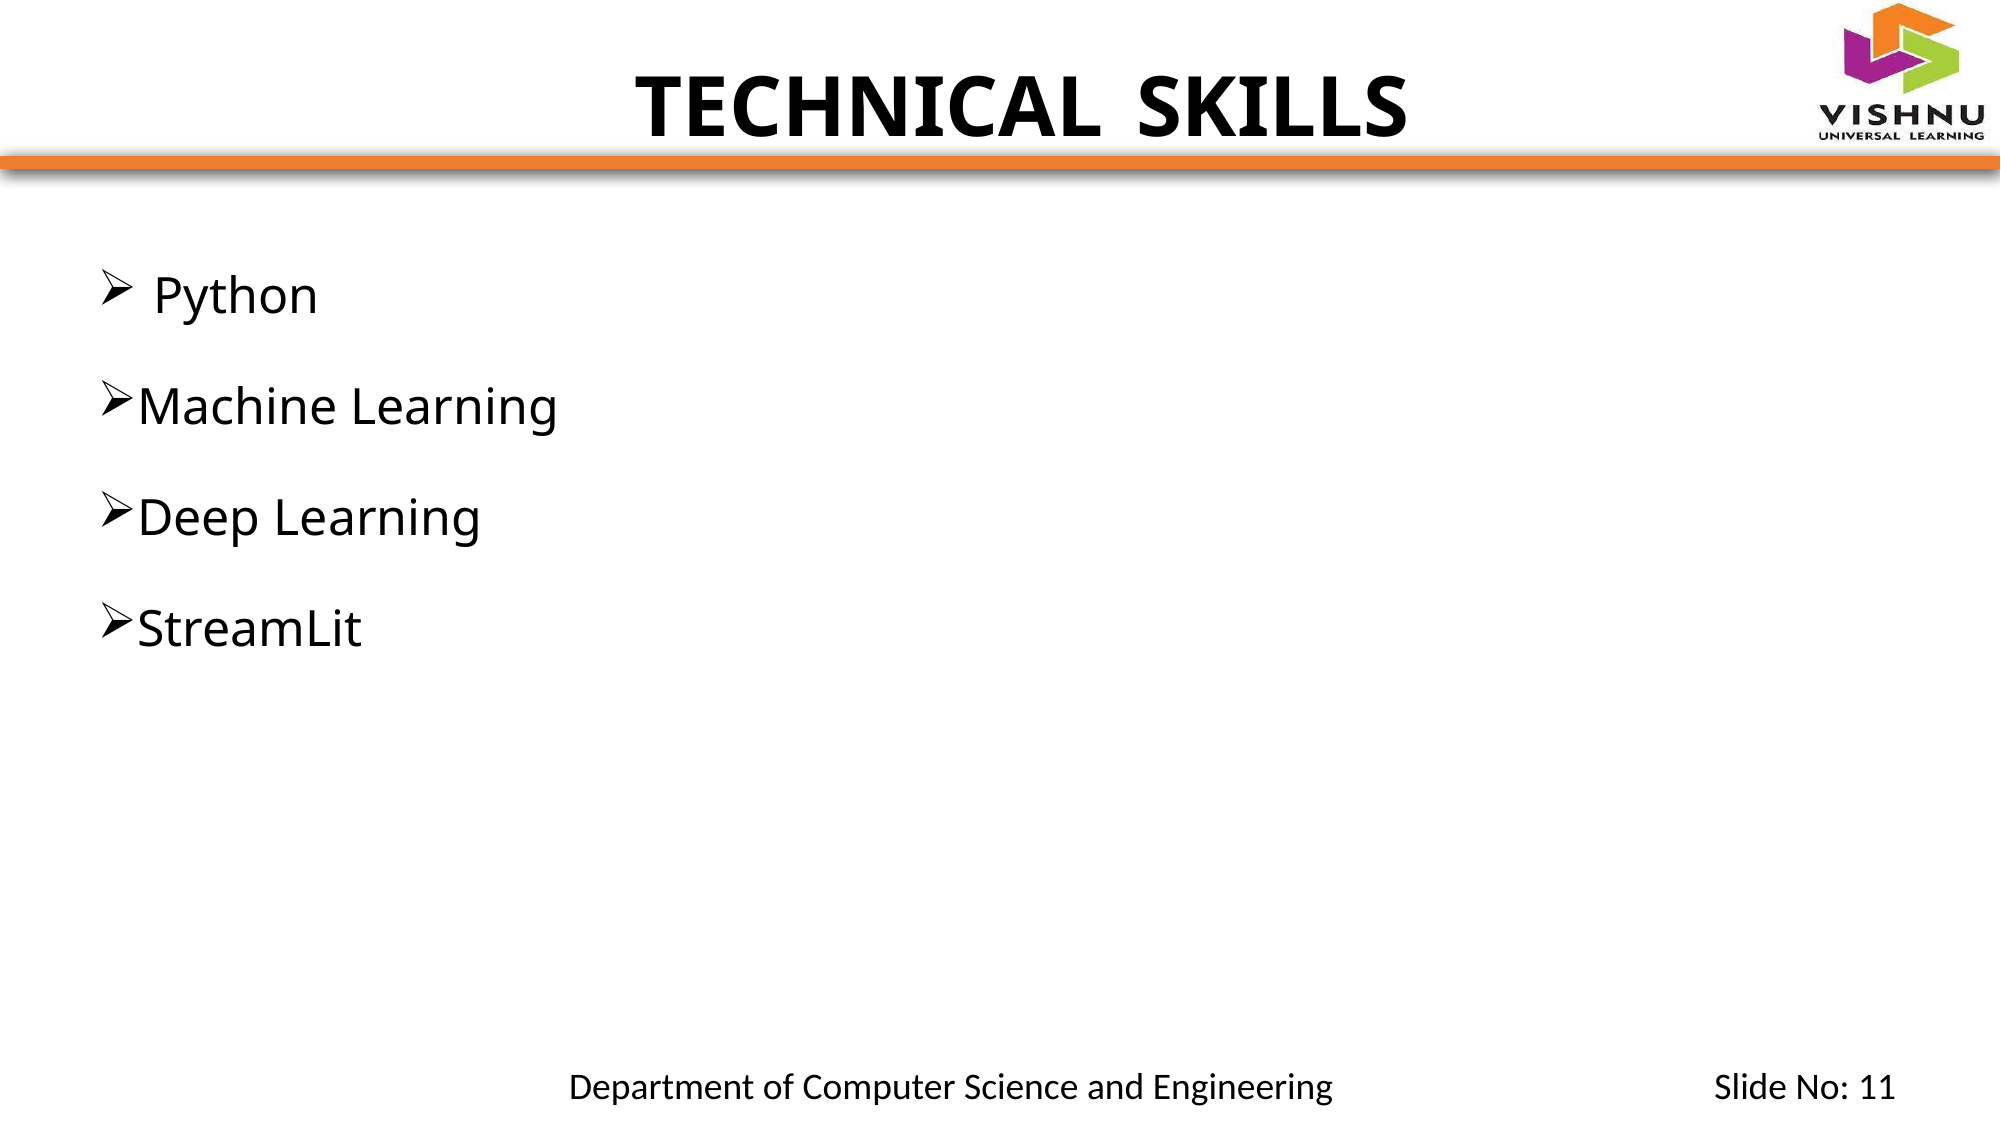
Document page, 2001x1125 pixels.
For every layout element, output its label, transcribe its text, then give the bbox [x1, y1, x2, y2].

title TECHNICAL SKILLS [82, 8, 1500, 142]
text_box [0, 155, 2000, 170]
text_box Department of Computer Science and Engineering Slide No: 11 [0, 1054, 2000, 1115]
picture [1803, 0, 2000, 142]
subtitle Python Machine Learning Deep Learning StreamLit [82, 226, 1908, 1007]
